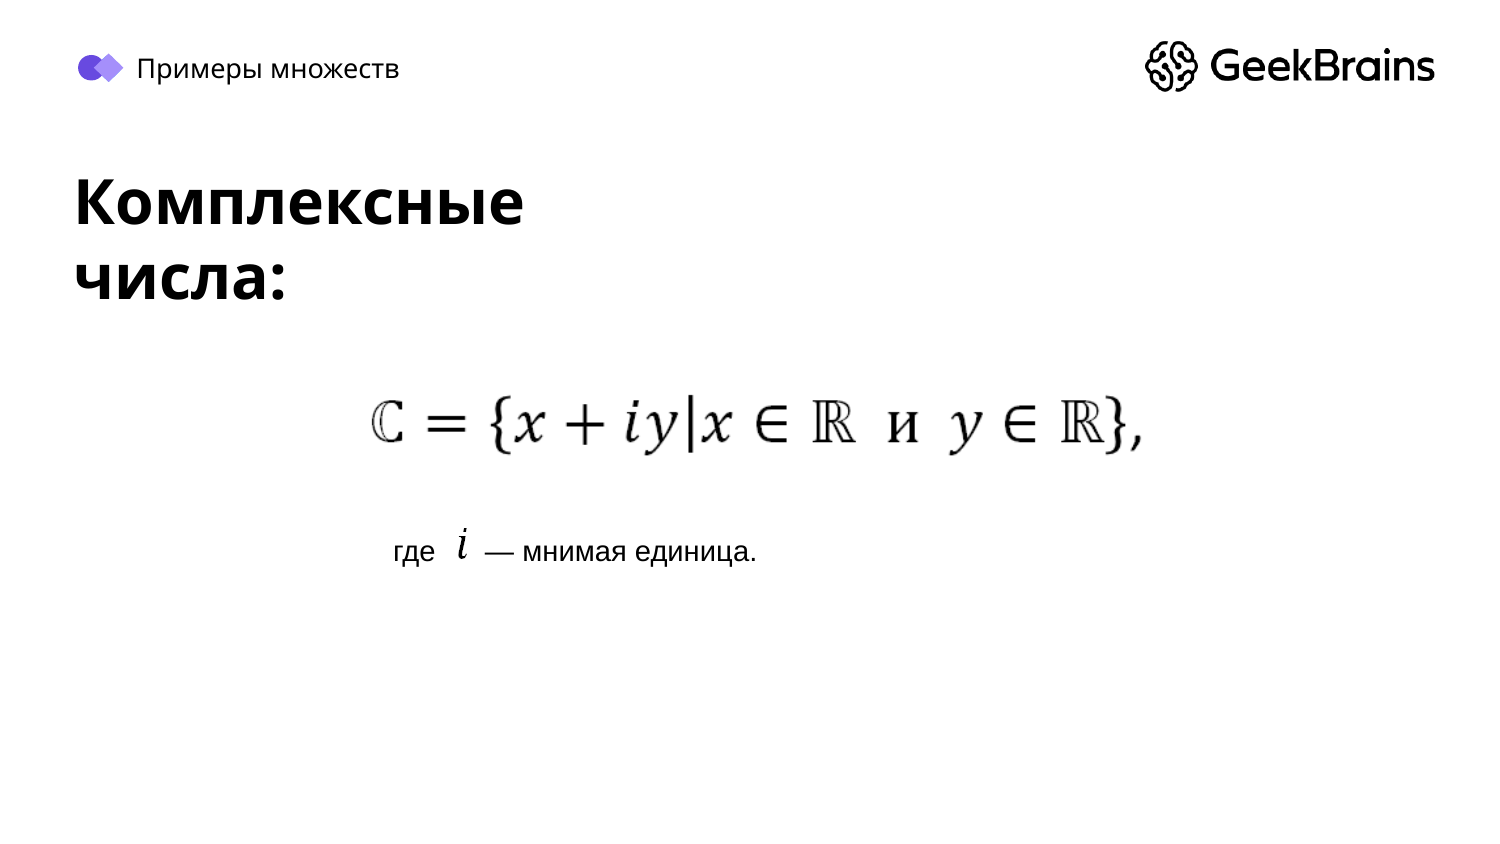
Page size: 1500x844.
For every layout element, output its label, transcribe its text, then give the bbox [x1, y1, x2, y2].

text_box [93, 53, 124, 82]
text_box где — мнимая единица. [470, 520, 881, 574]
text_box [78, 54, 102, 81]
picture [370, 390, 1146, 462]
picture [453, 519, 467, 573]
title Комплексные числа: [73, 154, 1194, 325]
title Примеры множеств [134, 39, 796, 83]
text_box где — мнимая единица. [393, 520, 450, 574]
picture [1145, 39, 1435, 93]
